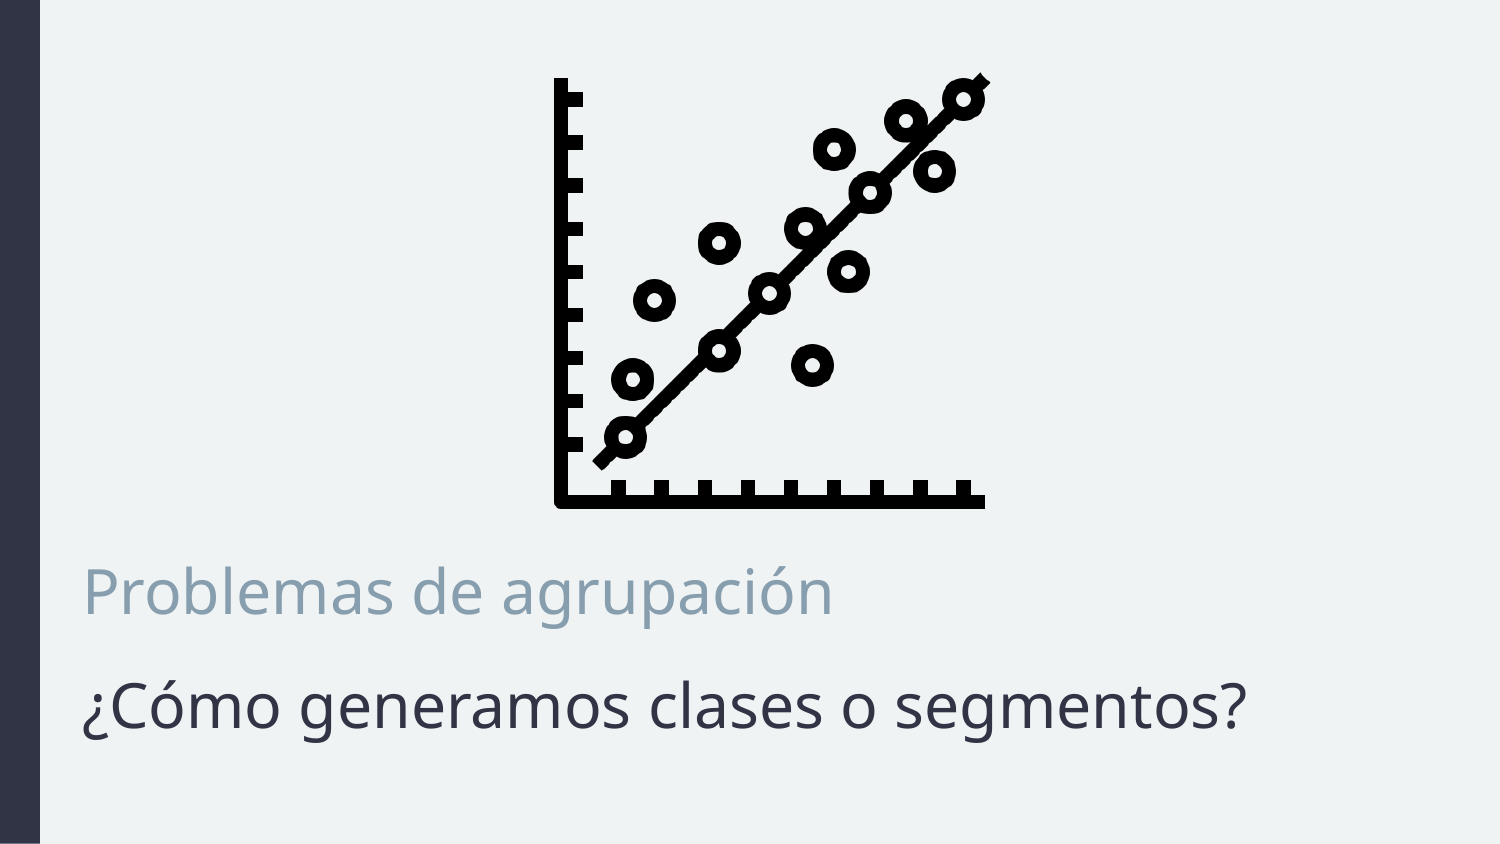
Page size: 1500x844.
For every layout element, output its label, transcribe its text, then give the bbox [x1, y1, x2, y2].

title Problemas de agrupación [67, 535, 1375, 645]
title ¿Cómo generamos clases o segmentos? [67, 609, 1471, 798]
picture [538, 63, 999, 524]
